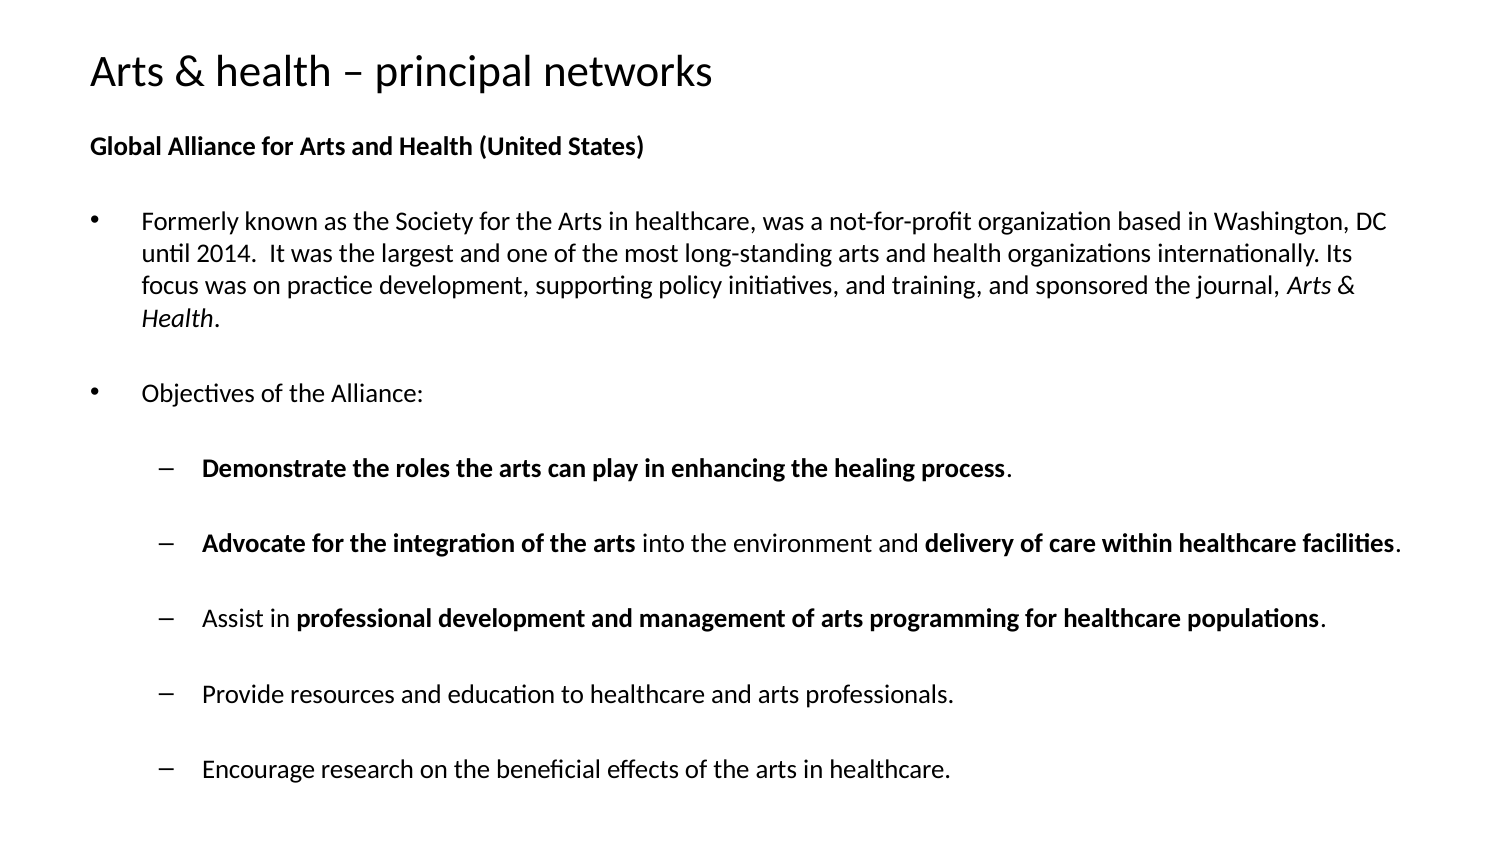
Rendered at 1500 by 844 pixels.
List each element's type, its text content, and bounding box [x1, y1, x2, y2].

title Arts & health – principal networks [75, 33, 1425, 103]
list Global Alliance for Arts and Health (United States) Formerly known as the Society for the Arts in healthcare, was a not-for-profit organization based in Washington, DC until 2014. It was the largest and one of the most long-standing arts and health organizations internationally. Its focus was on practice development, supporting policy initiatives, and training, and sponsored the journal, Arts & Health. Objectives of the Alliance: Demonstrate the roles the arts can play in enhancing the healing process. Advocate for the integration of the arts into the environment and delivery of care within healthcare facilities. Assist in professional development and management of arts programming for healthcare populations. Provide resources and education to healthcare and arts professionals. Encourage research on the beneficial effects of the arts in healthcare. [75, 120, 1425, 830]
